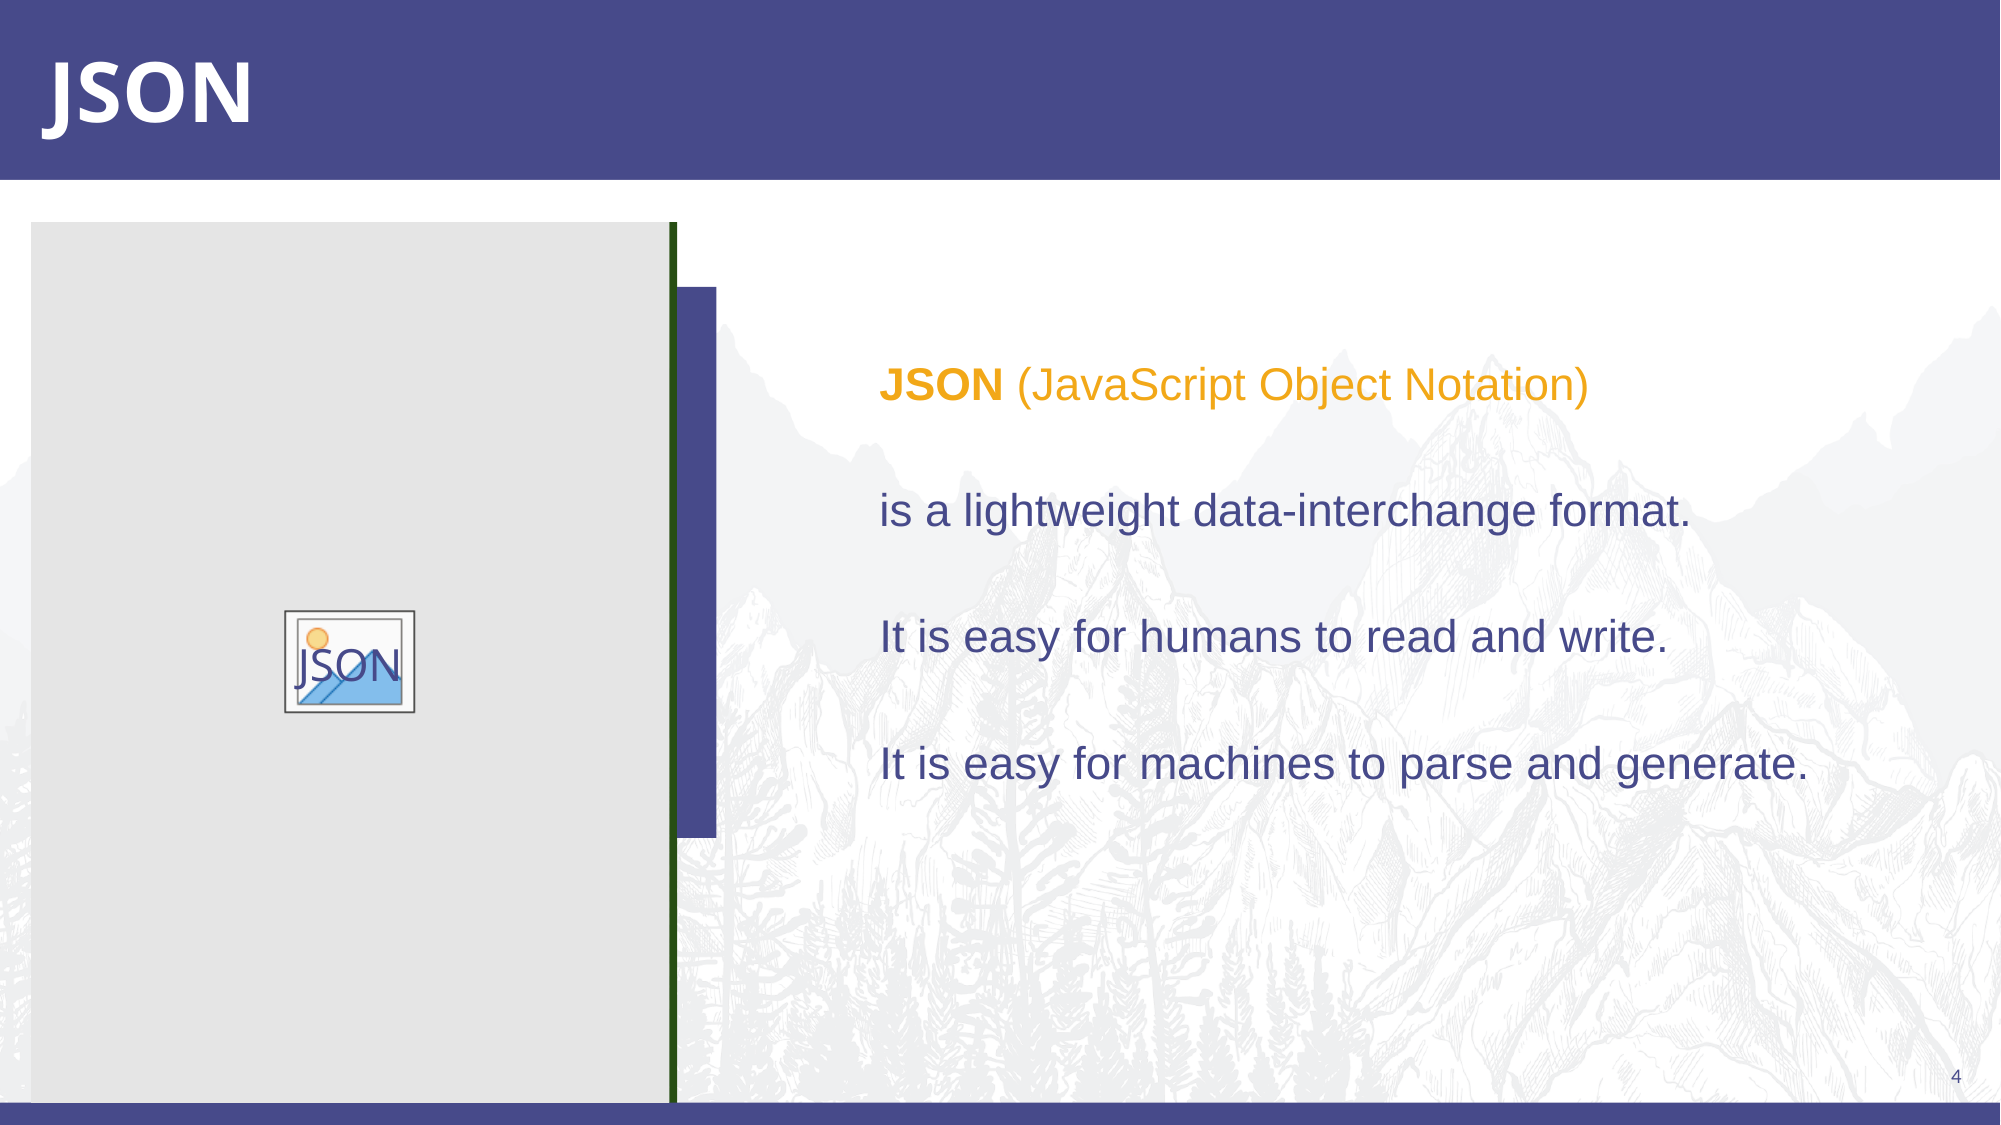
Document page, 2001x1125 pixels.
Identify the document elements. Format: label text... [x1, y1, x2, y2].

picture [30, 222, 670, 1103]
list JSON (JavaScript Object Notation) is a lightweight data-interchange format. It is easy for humans to read and write. It is easy for machines to parse and generate. [786, 222, 1968, 1047]
title JSON [31, 16, 1591, 162]
slide_number 4 [1897, 1049, 1968, 1101]
